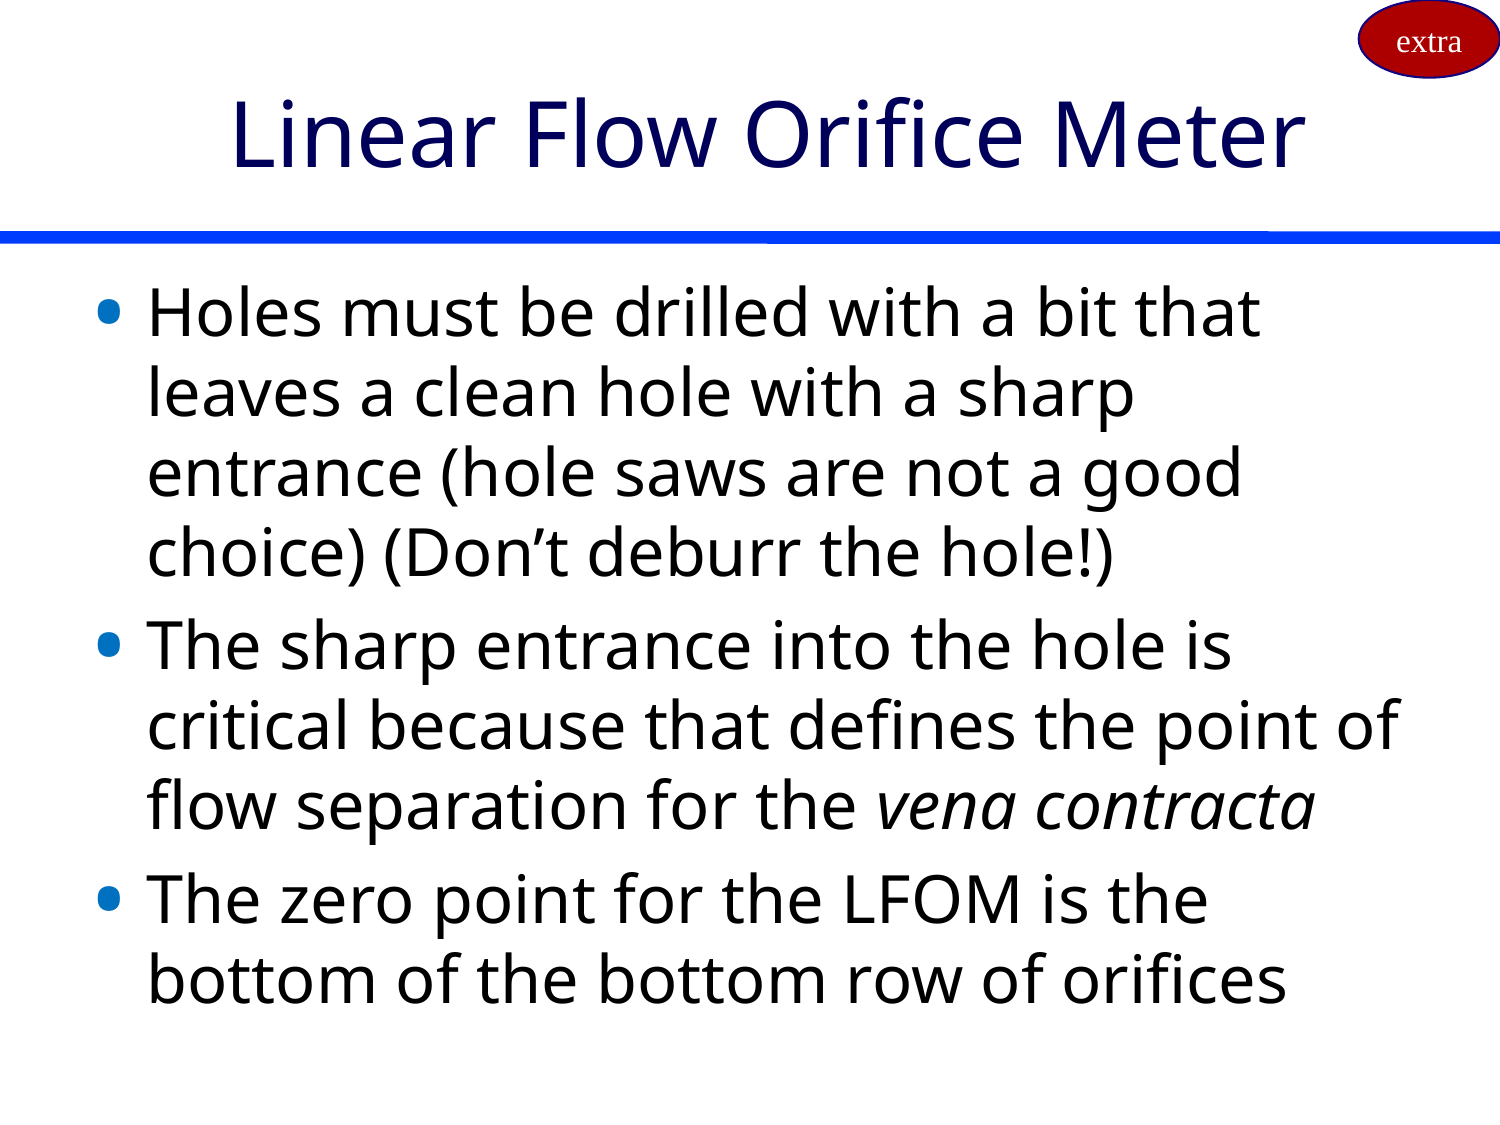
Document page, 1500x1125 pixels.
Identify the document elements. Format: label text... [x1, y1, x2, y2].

list Holes must be drilled with a bit that leaves a clean hole with a sharp entrance (hole saws are not a good choice) (Don’t deburr the hole!) The sharp entrance into the hole is critical because that defines the point of flow separation for the vena contracta The zero point for the LFOM is the bottom of the bottom row of orifices [74, 262, 1426, 1006]
text_box extra [1358, 0, 1500, 78]
title Linear Flow Orifice Meter [75, 37, 1463, 225]
